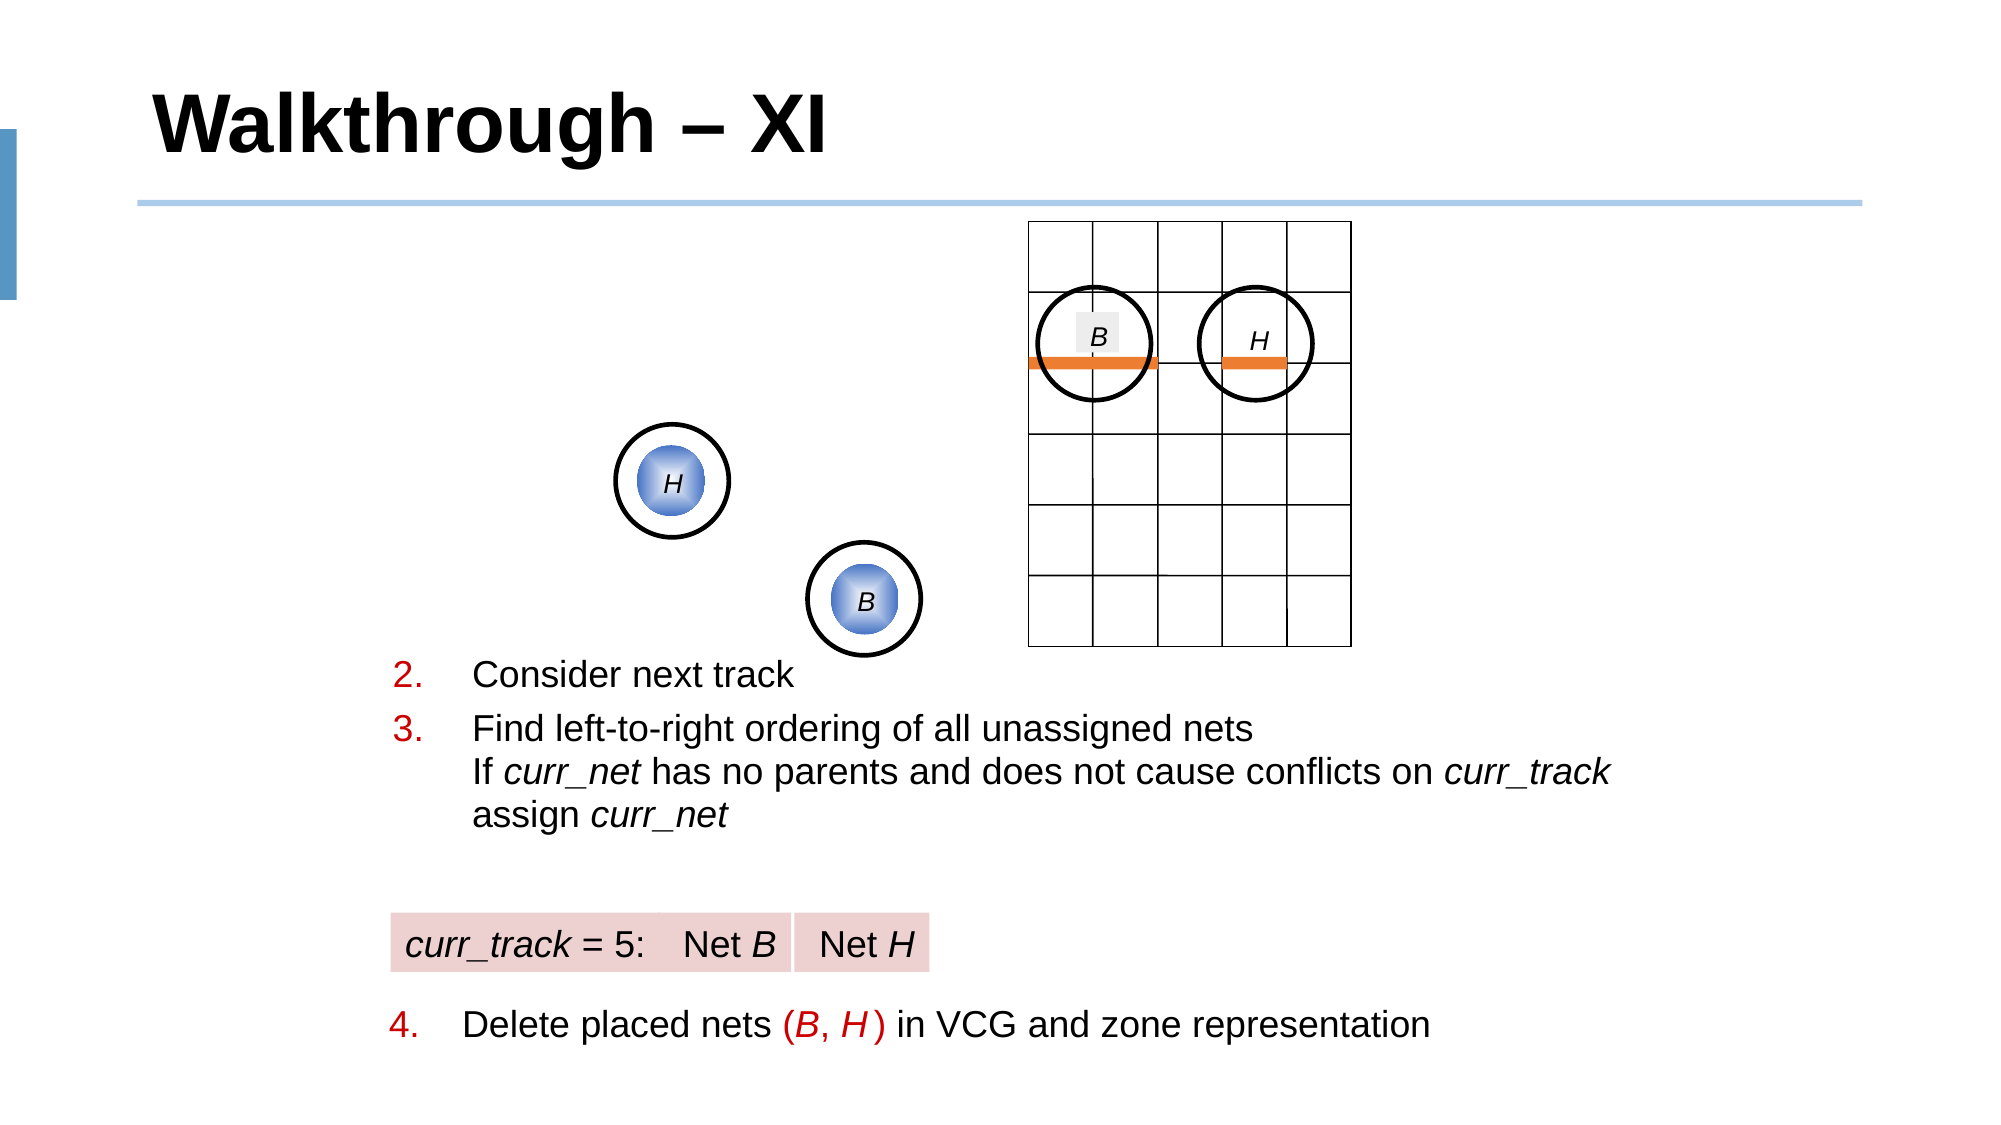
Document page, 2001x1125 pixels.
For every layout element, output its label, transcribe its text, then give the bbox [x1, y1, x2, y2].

text_box Net H [794, 912, 930, 972]
text_box [1158, 293, 1222, 363]
title Walkthrough – XI [137, 42, 1863, 208]
text_box [1223, 435, 1286, 504]
text_box [1093, 435, 1157, 504]
text_box [1028, 364, 1092, 434]
text_box [1287, 221, 1351, 292]
text_box [1223, 391, 1286, 434]
text_box [1158, 364, 1222, 434]
text_box 4. Delete placed nets (B, H ) in VCG and zone representation [302, 999, 1676, 1053]
text_box Consider next track Find left-to-right ordering of all unassigned nets If curr_net has no parents and does not cause conflicts on curr_track assign curr_net [378, 646, 1676, 843]
text_box [820, 563, 921, 646]
text_box [1287, 435, 1351, 504]
text_box [1158, 435, 1222, 504]
text_box [1028, 505, 1092, 575]
text_box [1028, 293, 1067, 363]
text_box [1287, 364, 1351, 434]
text_box Net B [658, 912, 792, 972]
text_box [1158, 221, 1222, 292]
text_box [615, 424, 716, 525]
text_box [1028, 221, 1092, 292]
text_box [1093, 364, 1157, 434]
text_box [1037, 287, 1151, 401]
text_box [1093, 505, 1157, 575]
text_box [1158, 505, 1222, 575]
text_box [1223, 221, 1286, 292]
text_box [1223, 576, 1286, 646]
text_box [1287, 576, 1351, 646]
text_box [1028, 576, 1092, 646]
text_box [1287, 293, 1351, 363]
text_box [1158, 576, 1222, 646]
text_box [1287, 505, 1351, 575]
text_box [1093, 576, 1157, 646]
text_box [1223, 505, 1286, 575]
text_box [1028, 435, 1092, 504]
text_box [1199, 287, 1313, 401]
text_box [1122, 293, 1157, 363]
text_box [1093, 221, 1157, 292]
text_box curr_track = 5: [390, 912, 658, 972]
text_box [636, 445, 908, 635]
